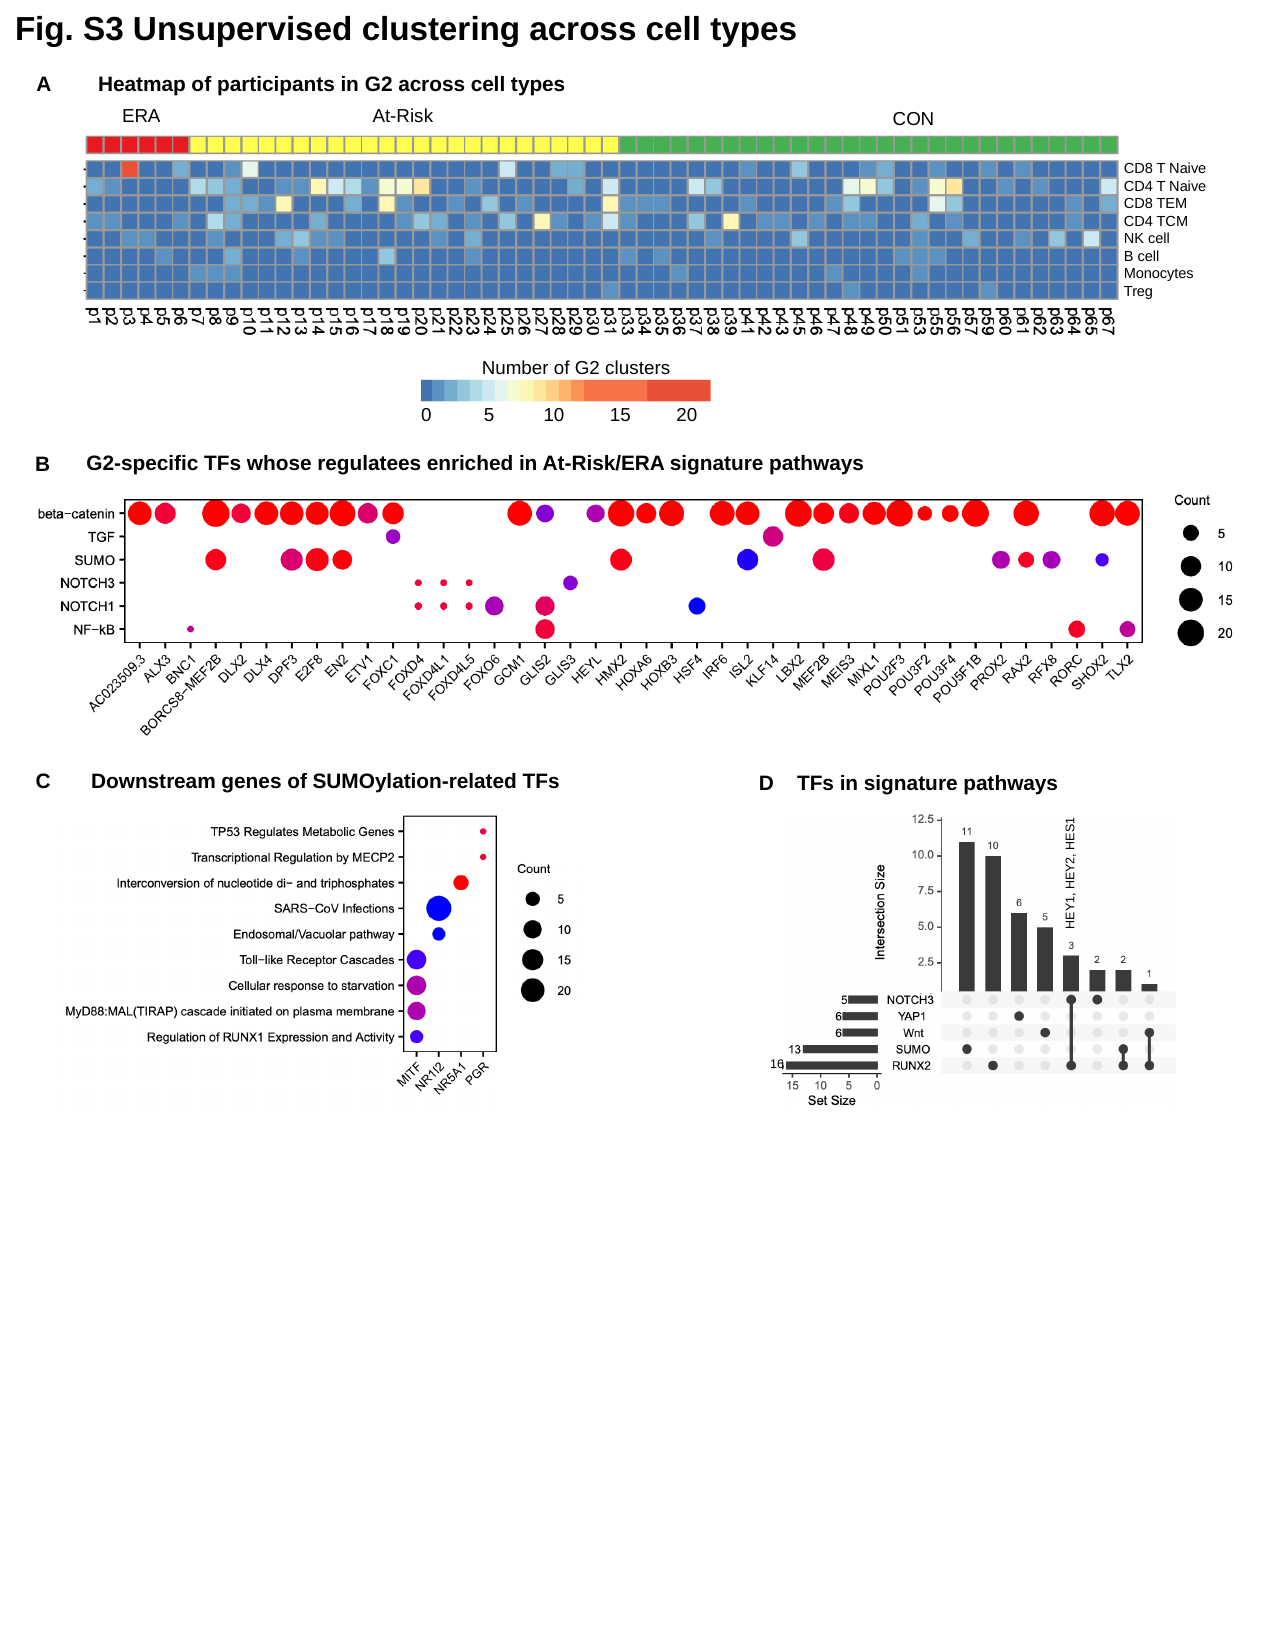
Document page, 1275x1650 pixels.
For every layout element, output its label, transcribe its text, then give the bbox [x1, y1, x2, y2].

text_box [49, 811, 586, 1112]
text_box Downstream genes of SUMOylation-related TFs [76, 760, 726, 801]
picture [35, 492, 1240, 739]
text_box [743, 761, 1149, 803]
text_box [19, 441, 955, 484]
text_box C [20, 760, 76, 801]
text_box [83, 95, 1223, 433]
text_box Fig. S3 Unsupervised clustering across cell types [0, 0, 886, 55]
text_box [21, 62, 611, 104]
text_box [754, 809, 1179, 1110]
